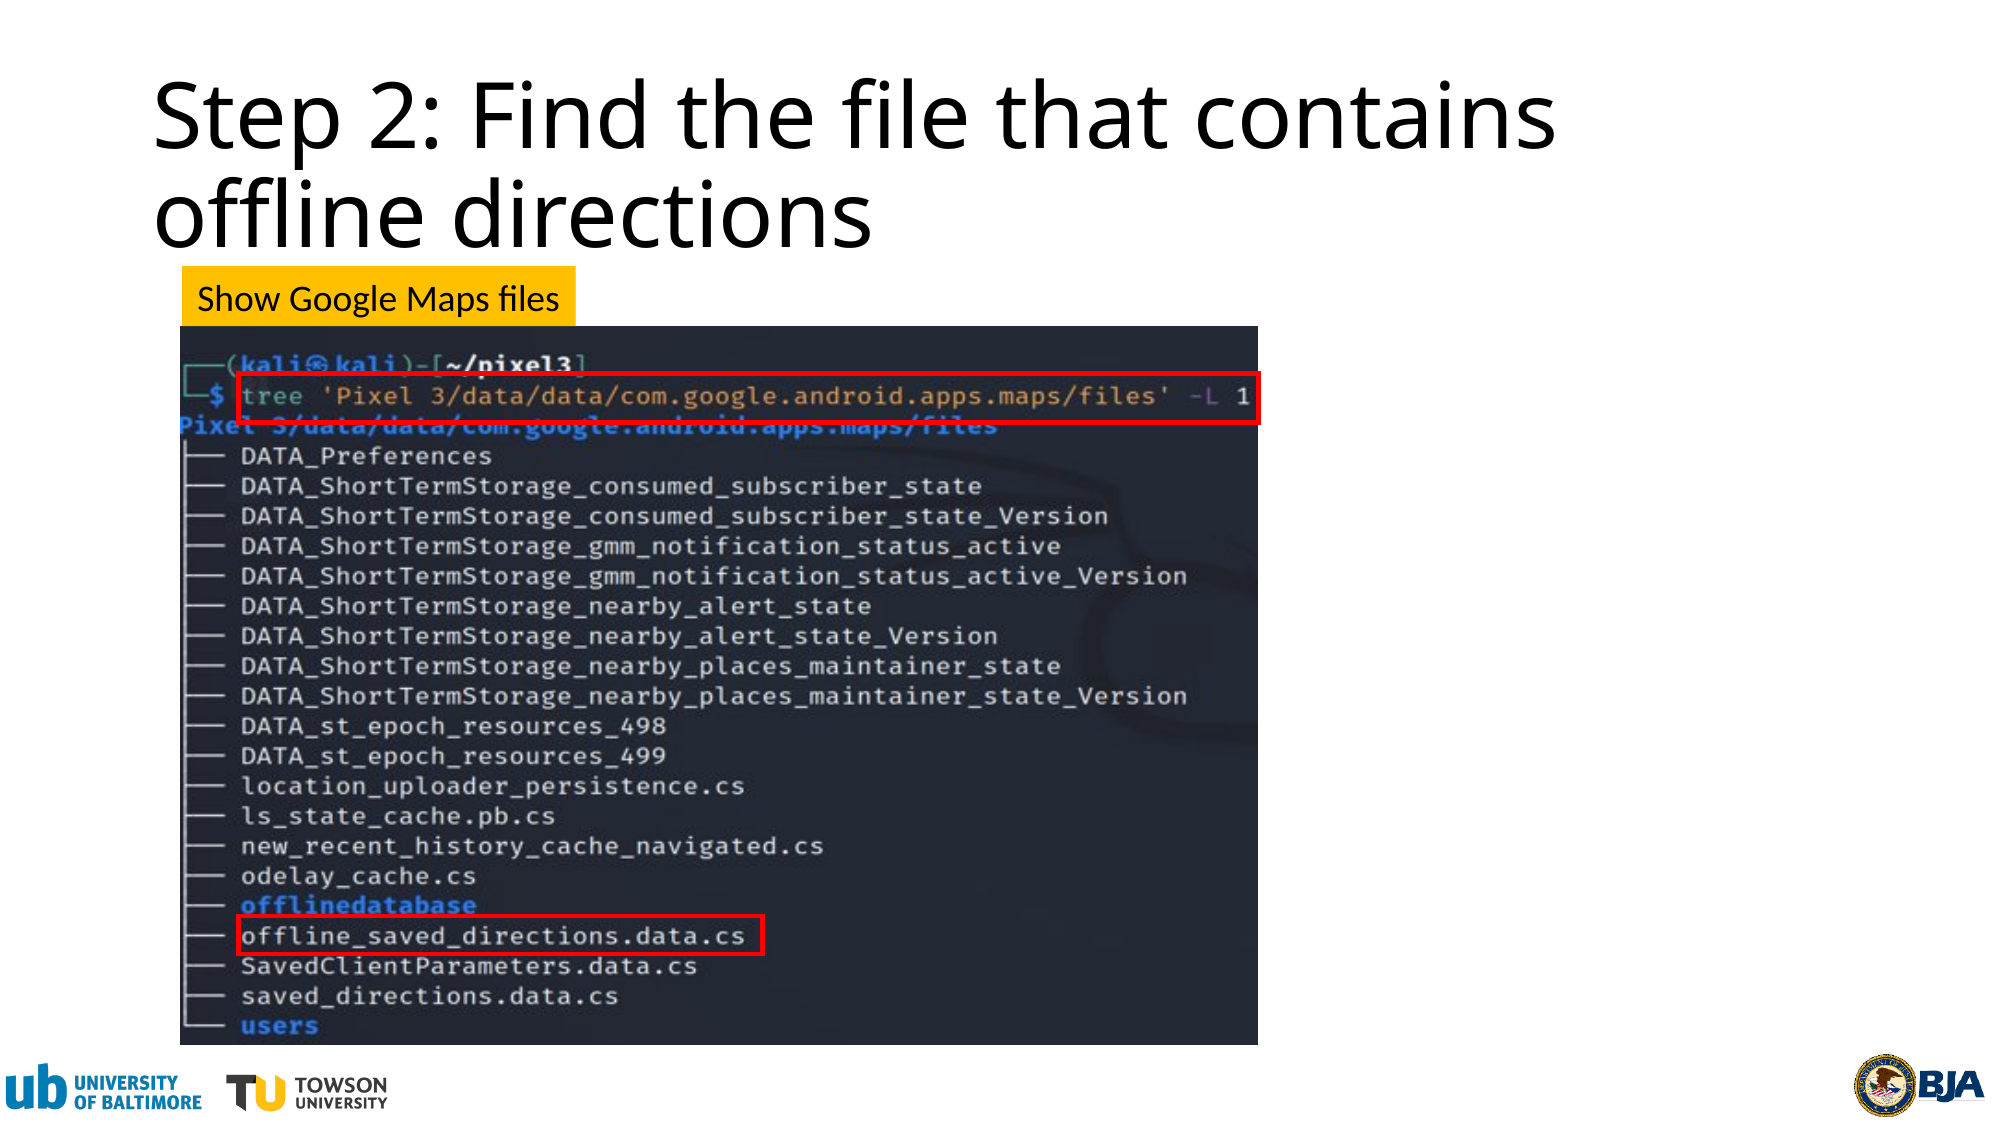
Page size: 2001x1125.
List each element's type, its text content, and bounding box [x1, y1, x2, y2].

text_box Show Google Maps files [182, 266, 576, 326]
picture [0, 326, 1258, 1125]
picture [1854, 1054, 1986, 1117]
title Step 2: Find the file that contains offline directions [137, 59, 1863, 278]
